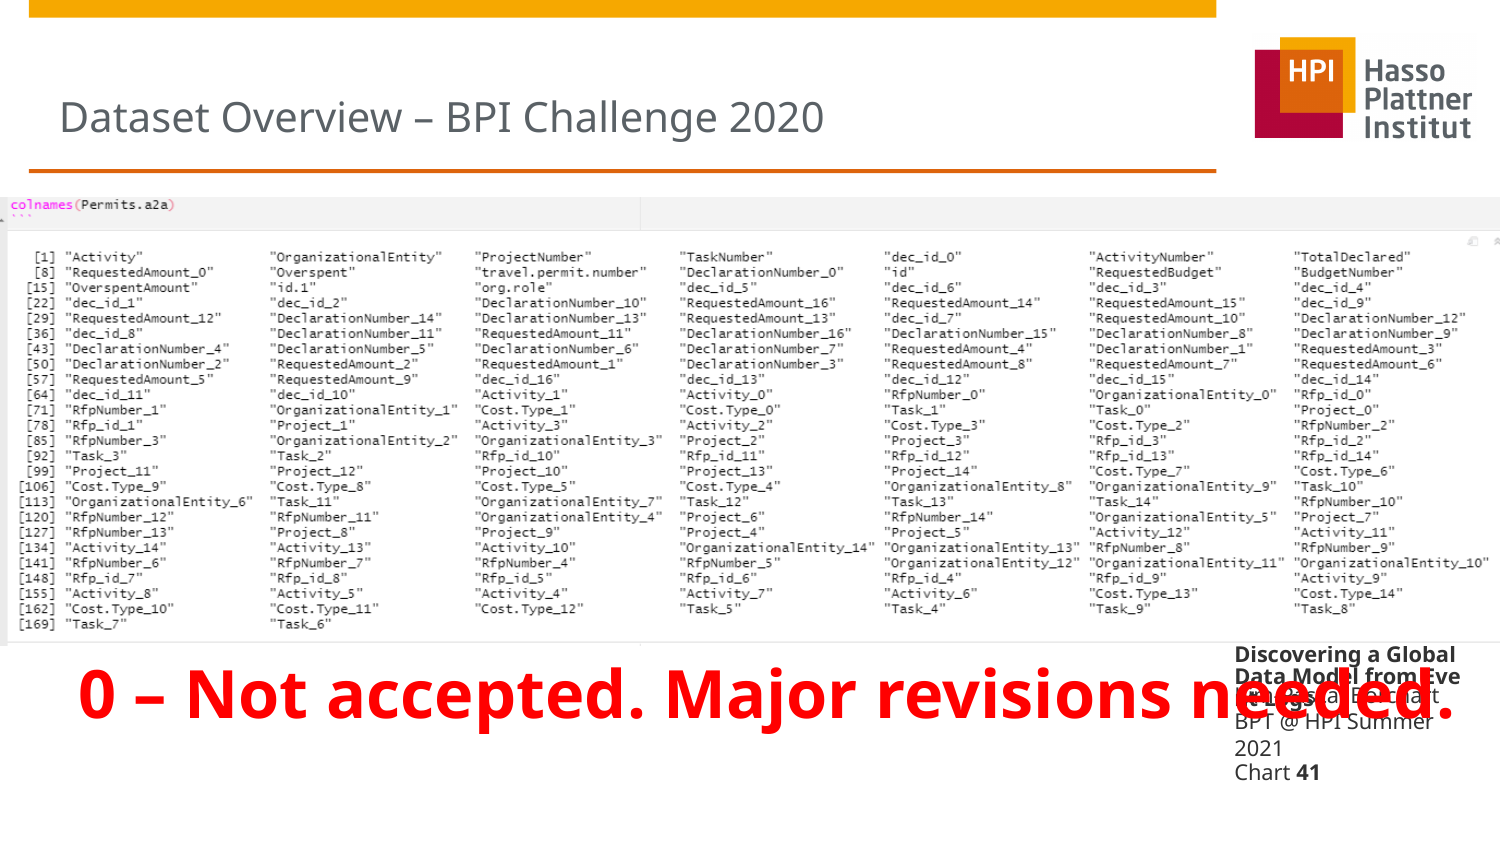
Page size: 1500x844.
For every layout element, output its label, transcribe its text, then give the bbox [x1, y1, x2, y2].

footer Discovering a Global Data Model from Event Logs [1216, 654, 1471, 670]
picture [1252, 33, 1477, 142]
title Dataset Overview – BPI Challenge 2020 [58, 17, 1187, 170]
slide_number Kim-Pascal Borchart BPT @ HPI Summer 2021 [1216, 681, 1471, 758]
picture [0, 197, 1500, 647]
text_box 0 – Not accepted. Major revisions needed. [78, 654, 1199, 802]
slide_number Chart 41 [1216, 758, 1471, 788]
